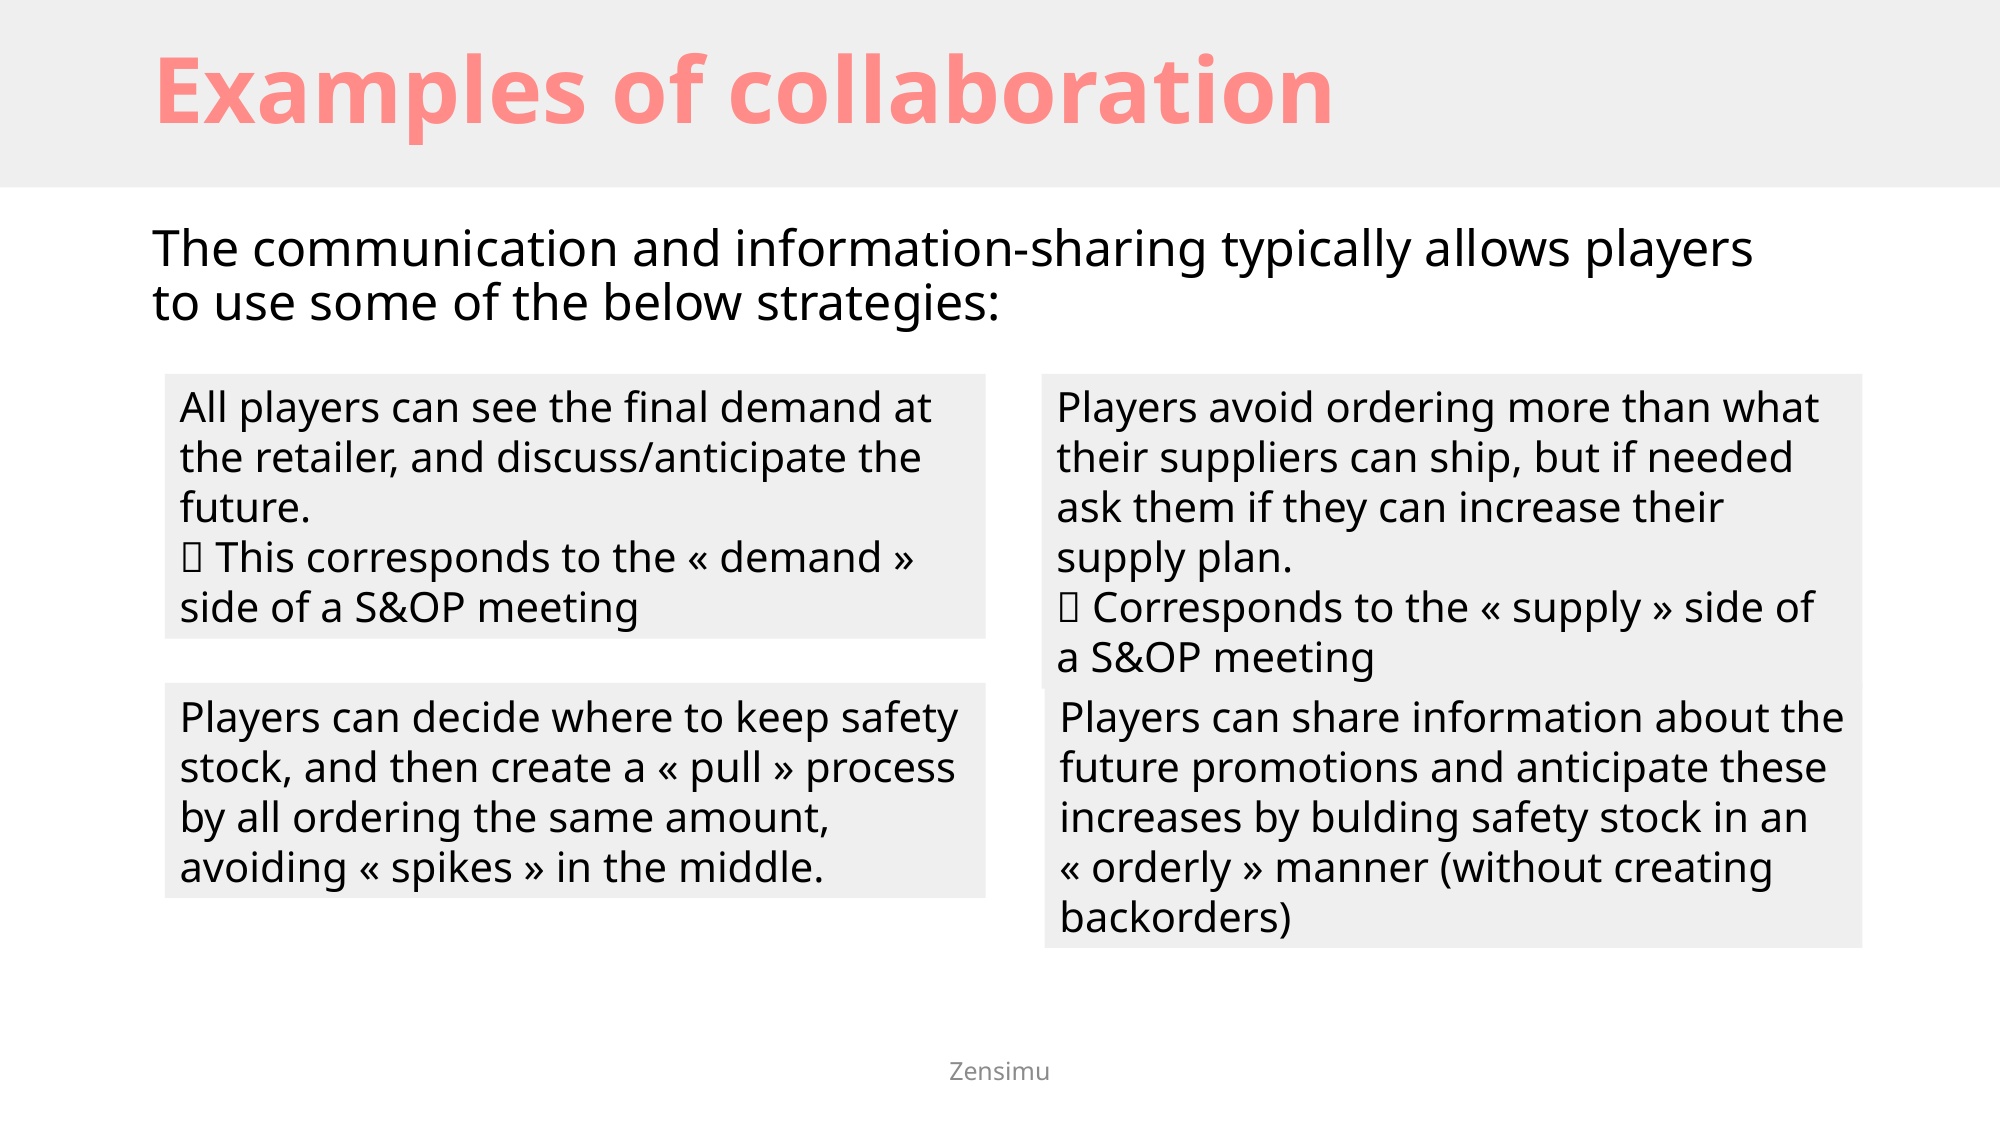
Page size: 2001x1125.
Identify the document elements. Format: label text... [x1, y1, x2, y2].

text_box Players can share information about the future promotions and anticipate these increases by bulding safety stock in an « orderly » manner (without creating backorders) [1044, 689, 1863, 948]
text_box All players can see the final demand at the retailer, and discuss/anticipate the future.  This corresponds to the « demand » side of a S&OP meeting [164, 373, 986, 639]
title Examples of collaboration [137, 0, 1863, 188]
footer Zensimu [662, 1042, 1338, 1103]
list The communication and information-sharing typically allows players to use some of the below strategies: [137, 216, 1816, 343]
text_box Players can decide where to keep safety stock, and then create a « pull » process by all ordering the same amount, avoiding « spikes » in the middle. [164, 682, 986, 898]
text_box Players avoid ordering more than what their suppliers can ship, but if needed ask them if they can increase their supply plan.  Corresponds to the « supply » side of a S&OP meeting [1041, 373, 1863, 689]
